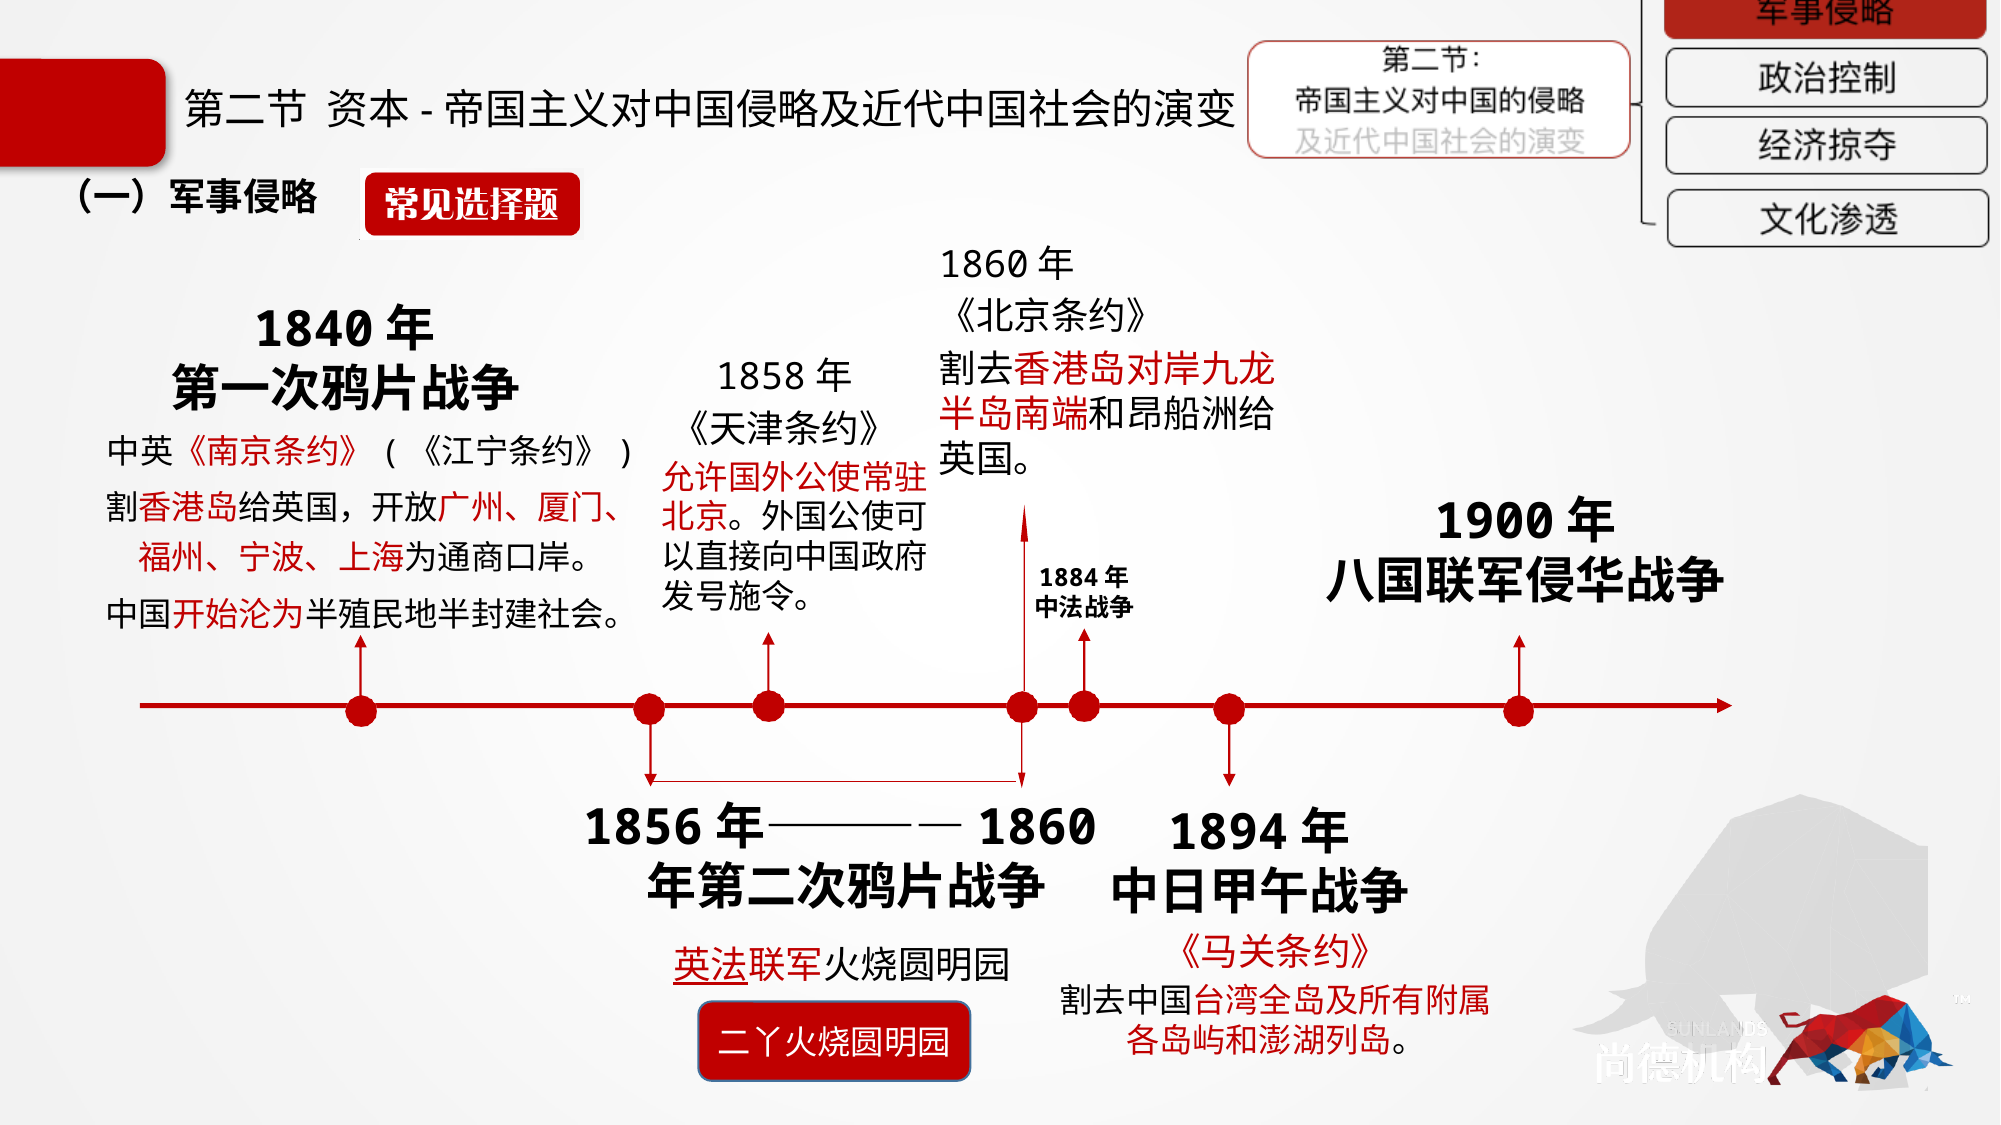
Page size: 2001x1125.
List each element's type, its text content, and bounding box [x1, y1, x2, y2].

text_box 第二节 资本-帝国主义对中国侵略及近代中国社会的演变 [168, 80, 1246, 141]
text_box 允许国外公使常驻北京。外国公使可以直接向中国政府发号施令。 [647, 448, 955, 623]
text_box 中英《南京条约》(《江宁条约》) 割香港岛给英国，开放广州、厦门、福州、宁波、上海为通商口岸。 中国开始沦为半殖民地半封建社会。 [76, 422, 667, 681]
text_box 1858年 《天津条约》 [592, 344, 924, 457]
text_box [139, 634, 1928, 1091]
text_box 1900年 八国联军侵华战争 [1294, 481, 1757, 617]
text_box 1840年 第一次鸦片战争 [130, 288, 560, 422]
text_box 1860年 《北京条约》 割去香港岛对岸九龙半岛南端和昂船洲给英国。 [924, 232, 1319, 540]
text_box （一）军事侵略 [41, 165, 334, 226]
picture [0, 0, 2001, 1125]
text_box 1884年 中法战争 [909, 554, 1260, 630]
